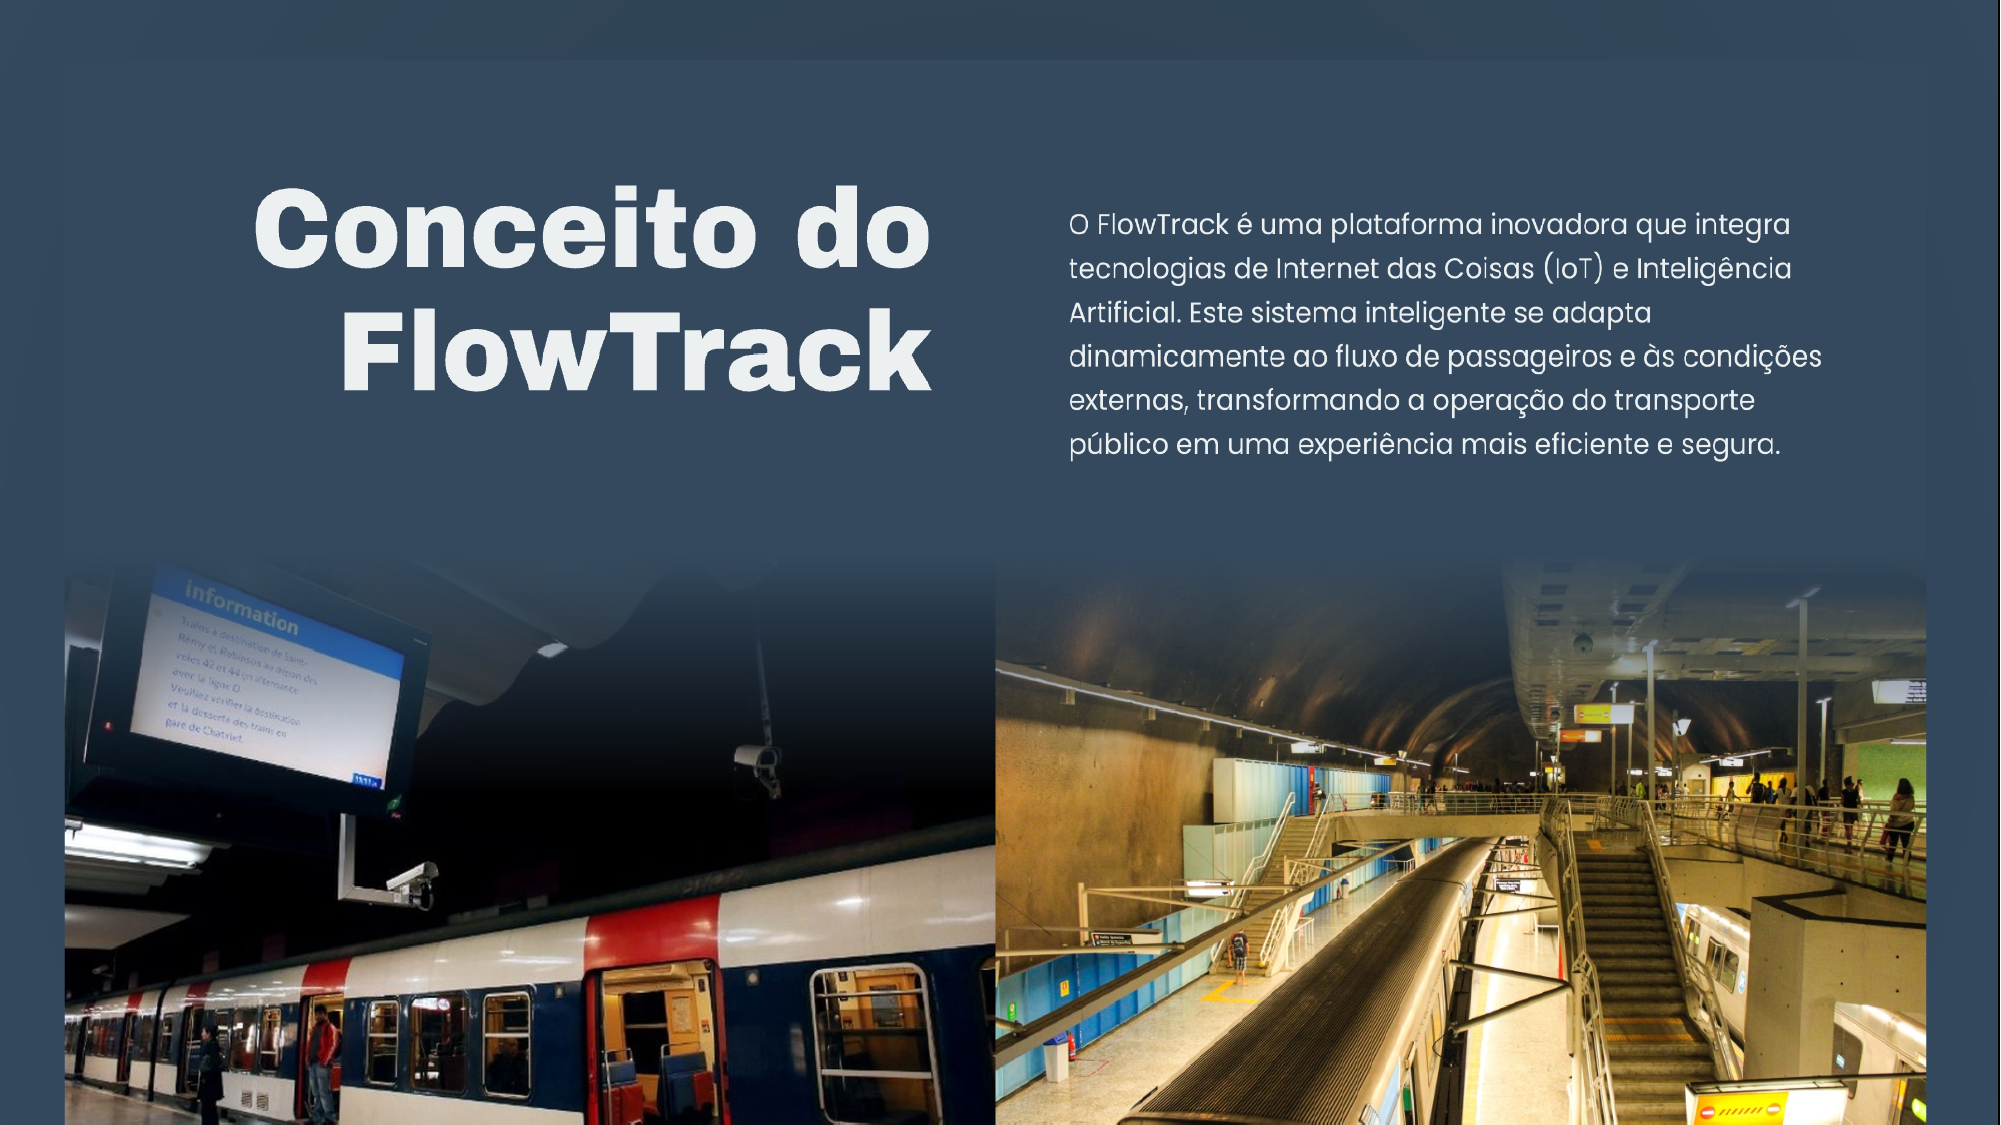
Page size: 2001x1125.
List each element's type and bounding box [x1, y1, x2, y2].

list [0, 0, 2000, 1125]
